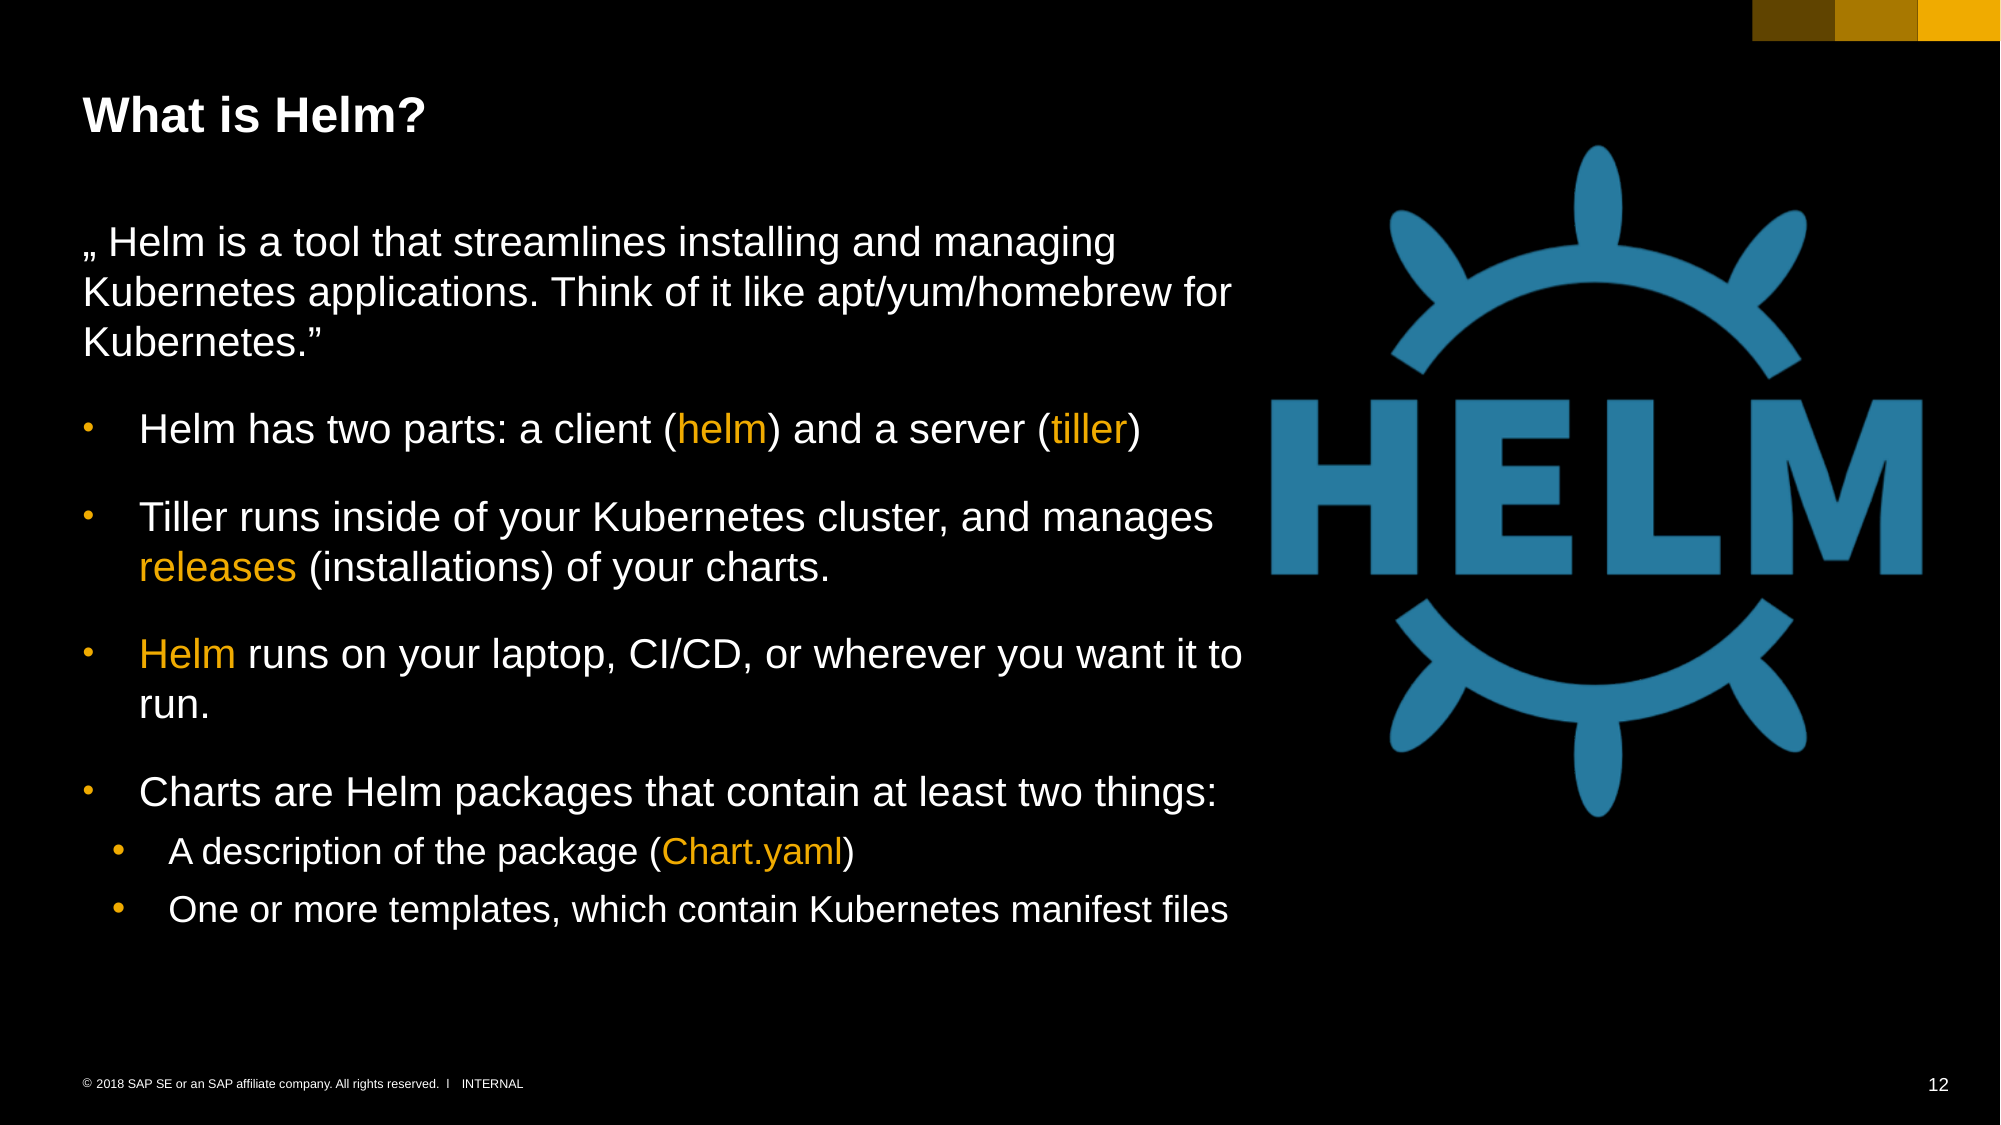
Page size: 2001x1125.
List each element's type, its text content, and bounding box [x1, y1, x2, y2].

title What is Helm? [82, 82, 1247, 144]
list „ Helm is a tool that streamlines installing and managing Kubernetes applications. Think of it like apt/yum/homebrew for Kubernetes.” Helm has two parts: a client (helm) and a server (tiller) Tiller runs inside of your Kubernetes cluster, and manages releases (installations) of your charts. Helm runs on your laptop, CI/CD, or wherever you want it to run. Charts are Helm packages that contain at least two things: A description of the package (Chart.yaml) One or more templates, which contain Kubernetes manifest files [82, 214, 1247, 989]
picture [1268, 142, 1941, 837]
